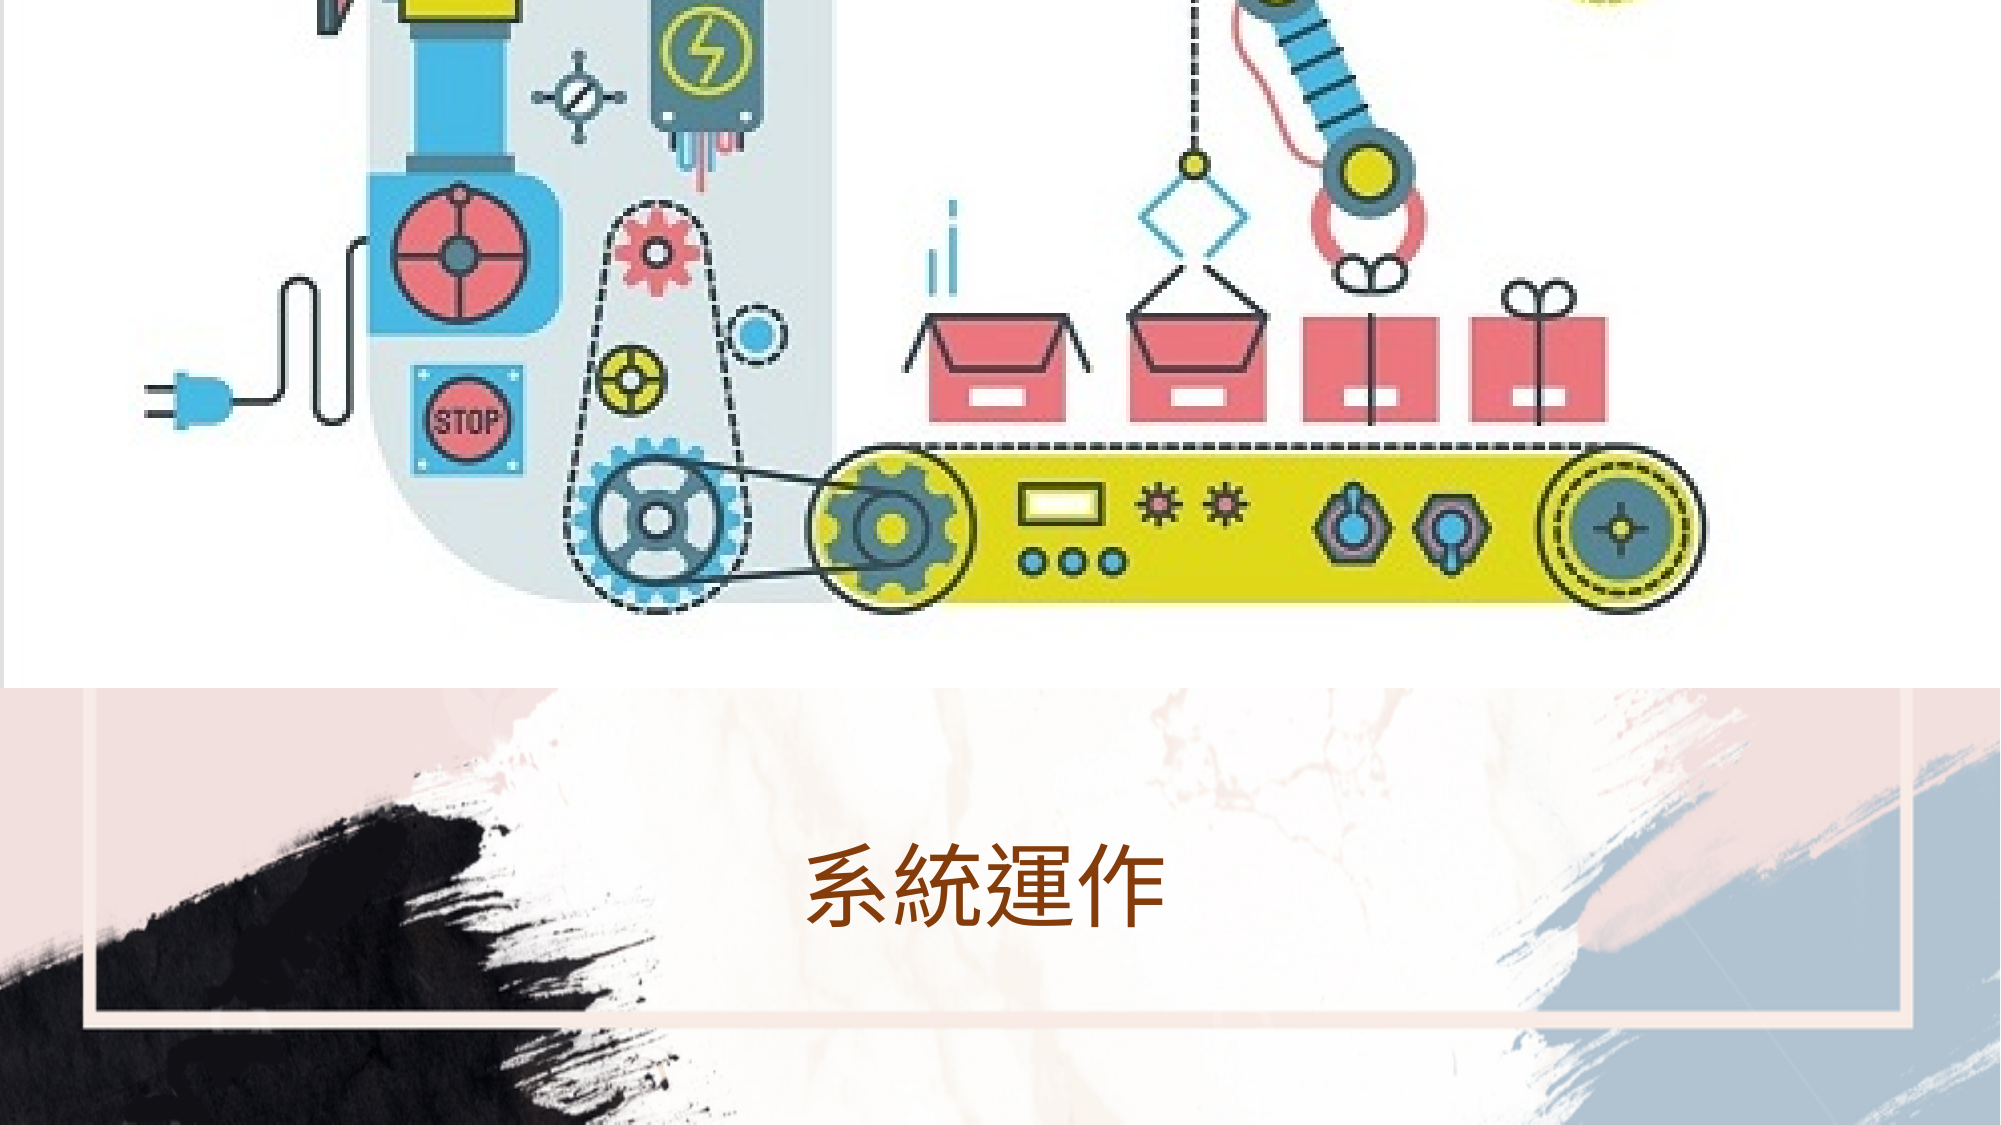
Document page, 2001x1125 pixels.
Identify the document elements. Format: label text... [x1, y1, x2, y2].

title 系統運作 [785, 764, 1215, 948]
picture [0, 0, 2001, 1125]
